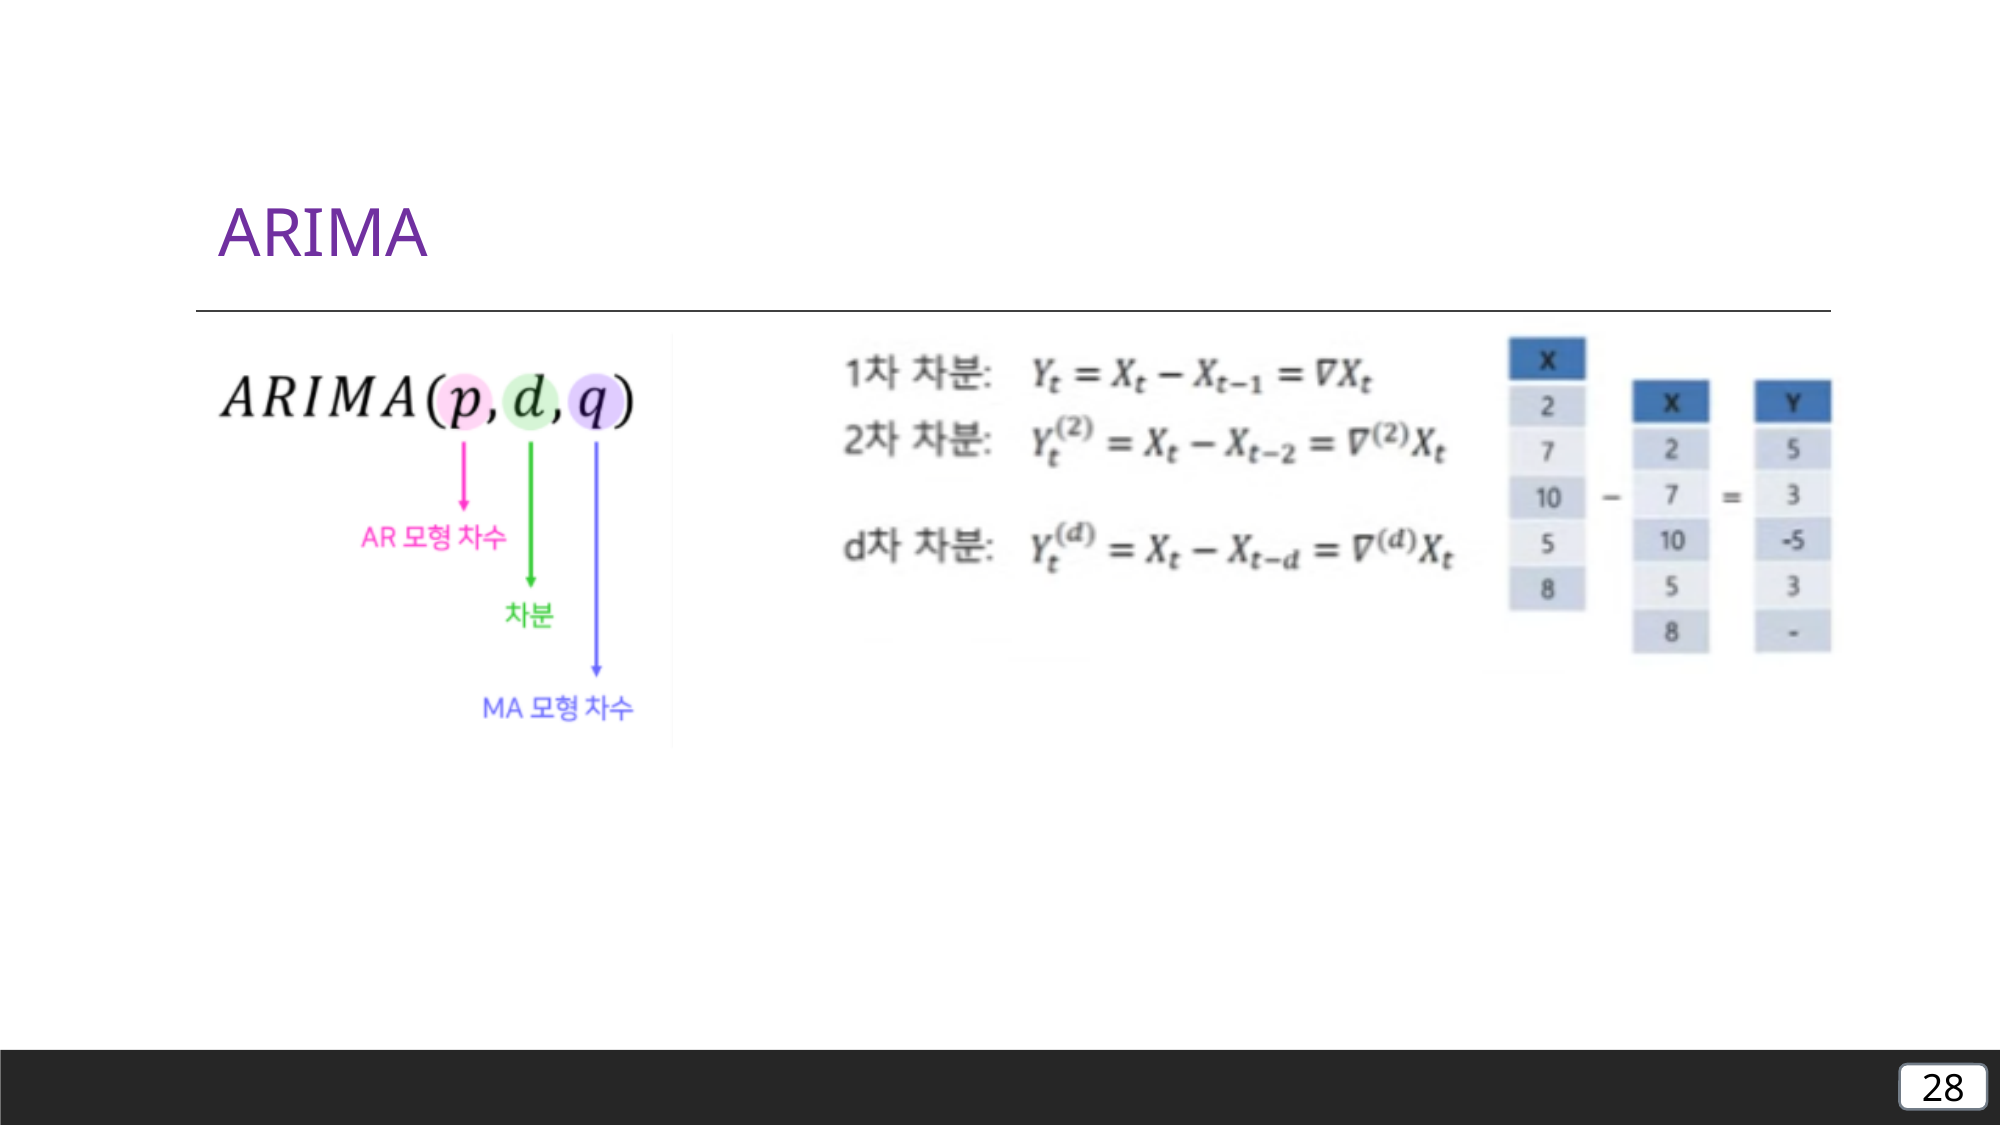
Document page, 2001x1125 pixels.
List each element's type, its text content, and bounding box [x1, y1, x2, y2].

text_box 28 [1898, 1062, 1989, 1111]
text_box ARIMA [187, 192, 792, 278]
slide_number 24 [1565, 1058, 1990, 1119]
picture [205, 312, 674, 766]
picture [809, 313, 1845, 674]
